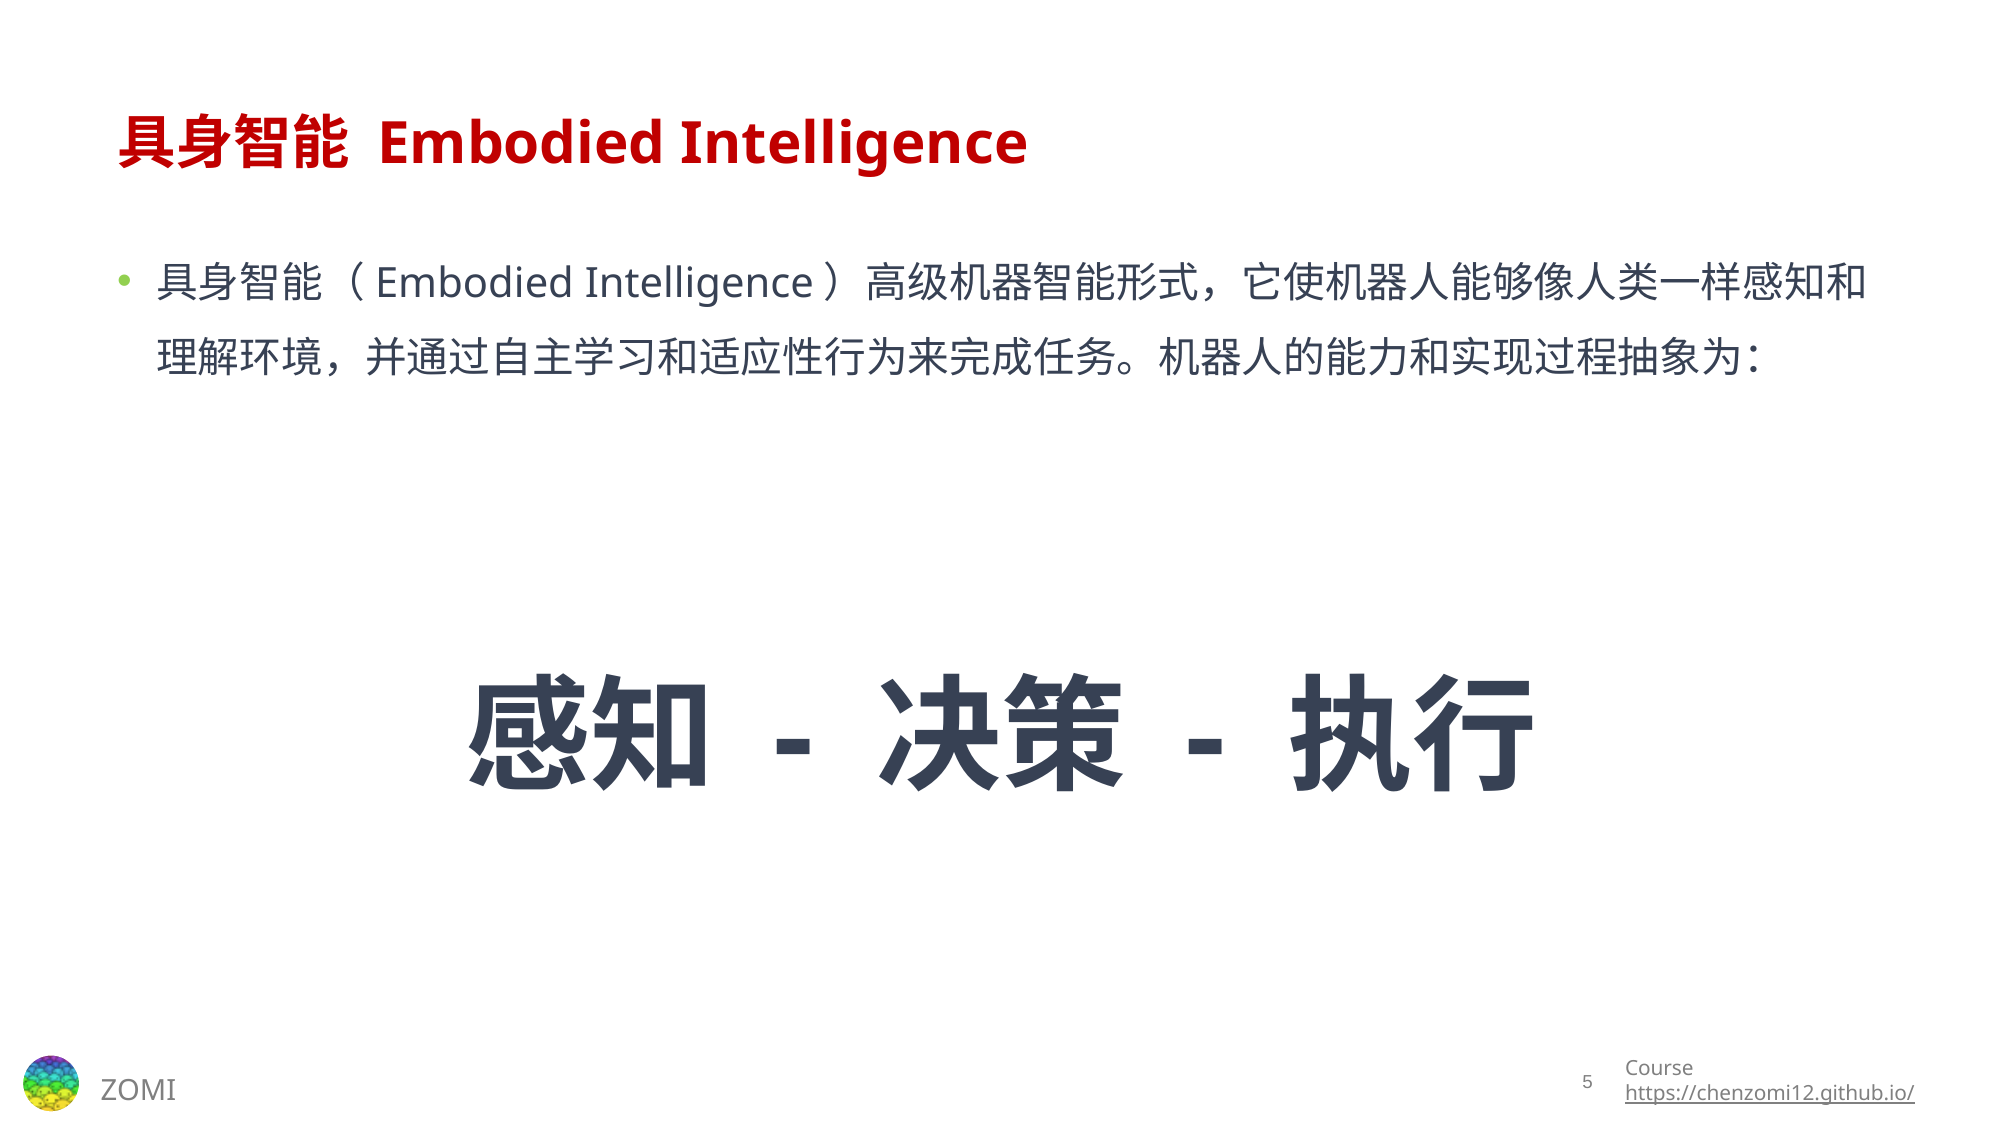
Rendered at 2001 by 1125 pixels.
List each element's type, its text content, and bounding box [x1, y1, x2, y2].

list 具身智能（Embodied Intelligence）高级机器智能形式，它使机器人能够像人类一样感知和理解环境，并通过自主学习和适应性行为来完成任务。机器人的能力和实现过程抽象为： 感知 - 决策 - 执行 [102, 223, 1901, 1043]
title 具身智能 Embodied Intelligence [102, 91, 1901, 189]
picture [24, 1056, 78, 1111]
